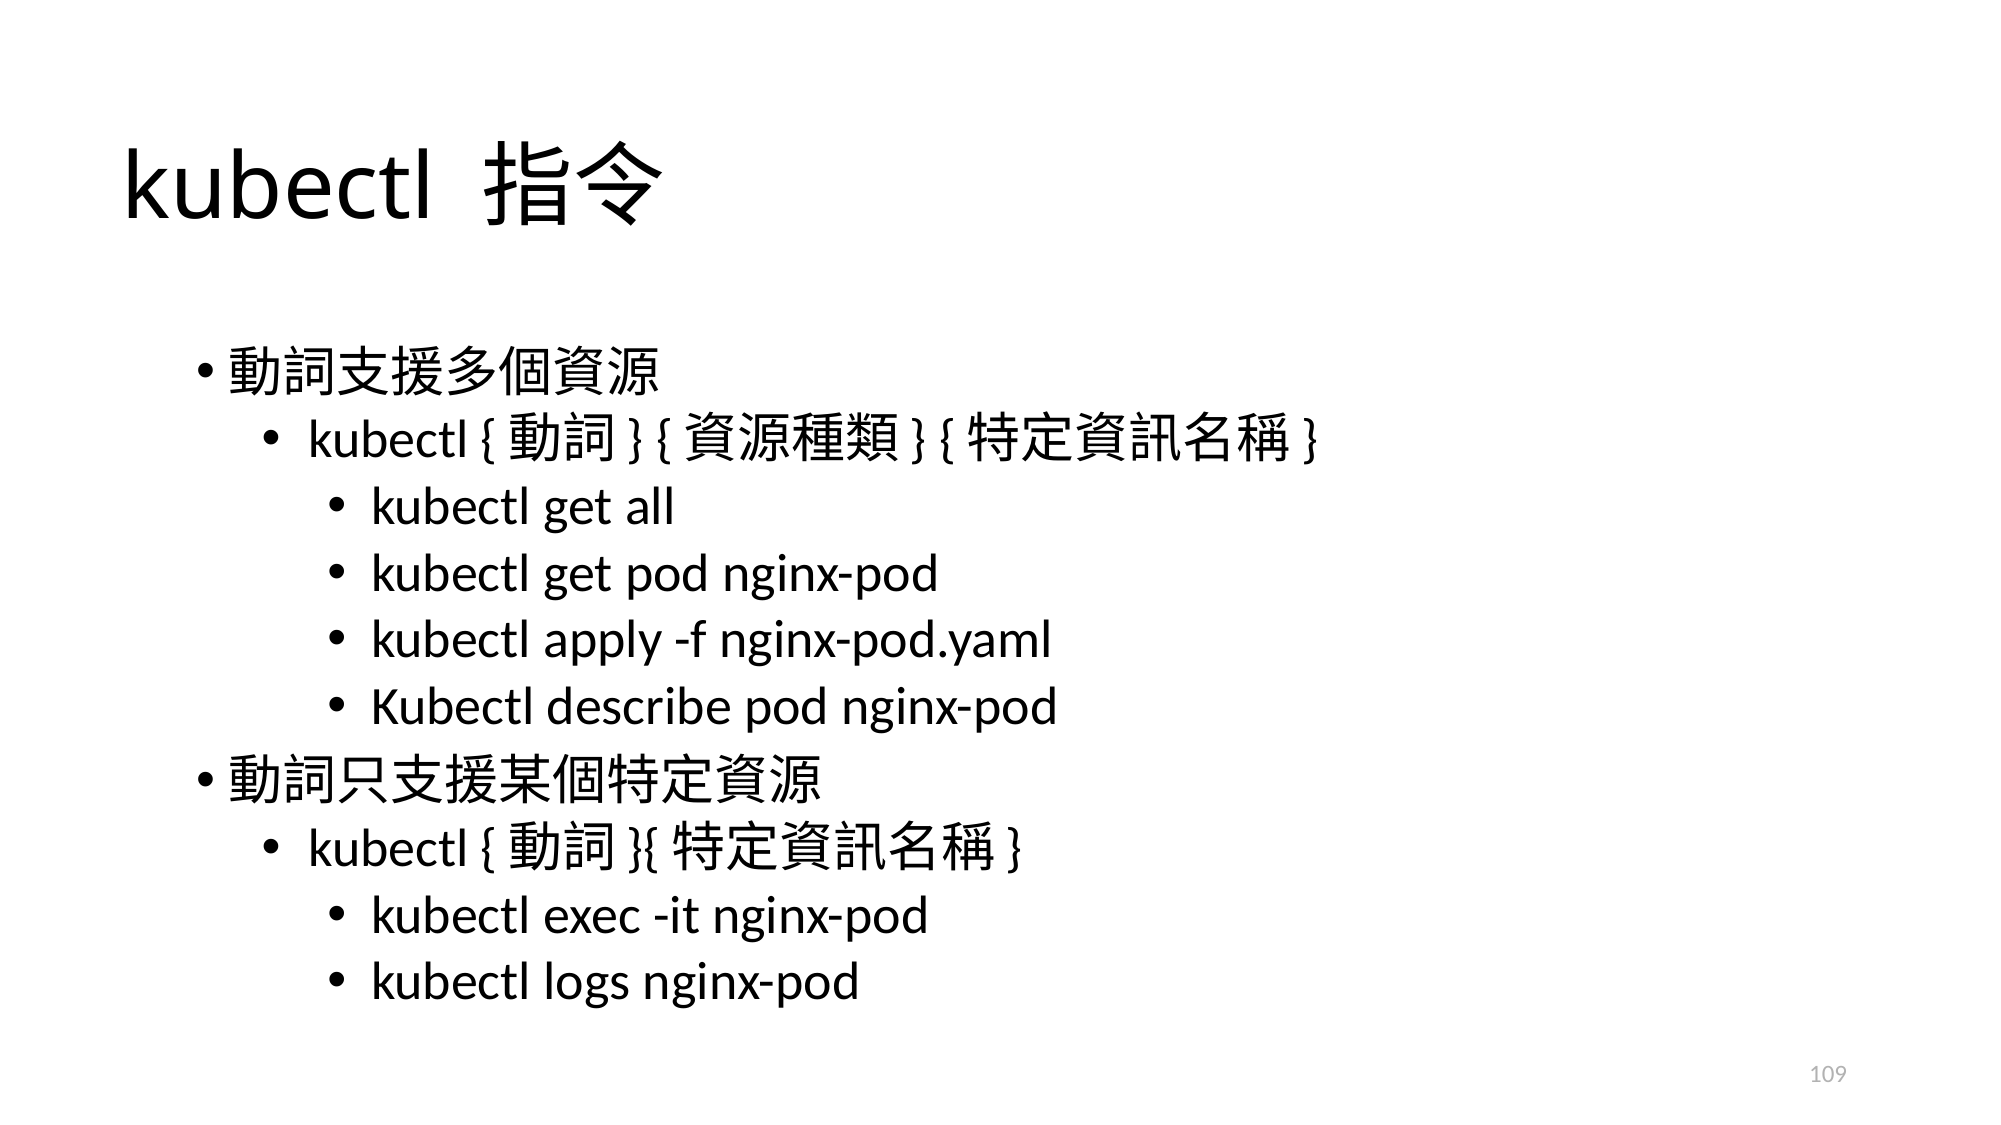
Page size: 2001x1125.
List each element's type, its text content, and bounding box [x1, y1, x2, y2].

list 動詞支援多個資源 kubectl {動詞} {資源種類} {特定資訊名稱} kubectl get all kubectl get pod nginx-pod kubectl apply -f nginx-pod.yaml Kubectl describe pod nginx-pod 動詞只支援某個特定資源 kubectl {動詞}{特定資訊名稱} kubectl exec -it nginx-pod kubectl logs nginx-pod [181, 336, 1649, 1025]
title kubectl 指令 [106, 74, 1649, 304]
slide_number 109 [1412, 1042, 1863, 1103]
